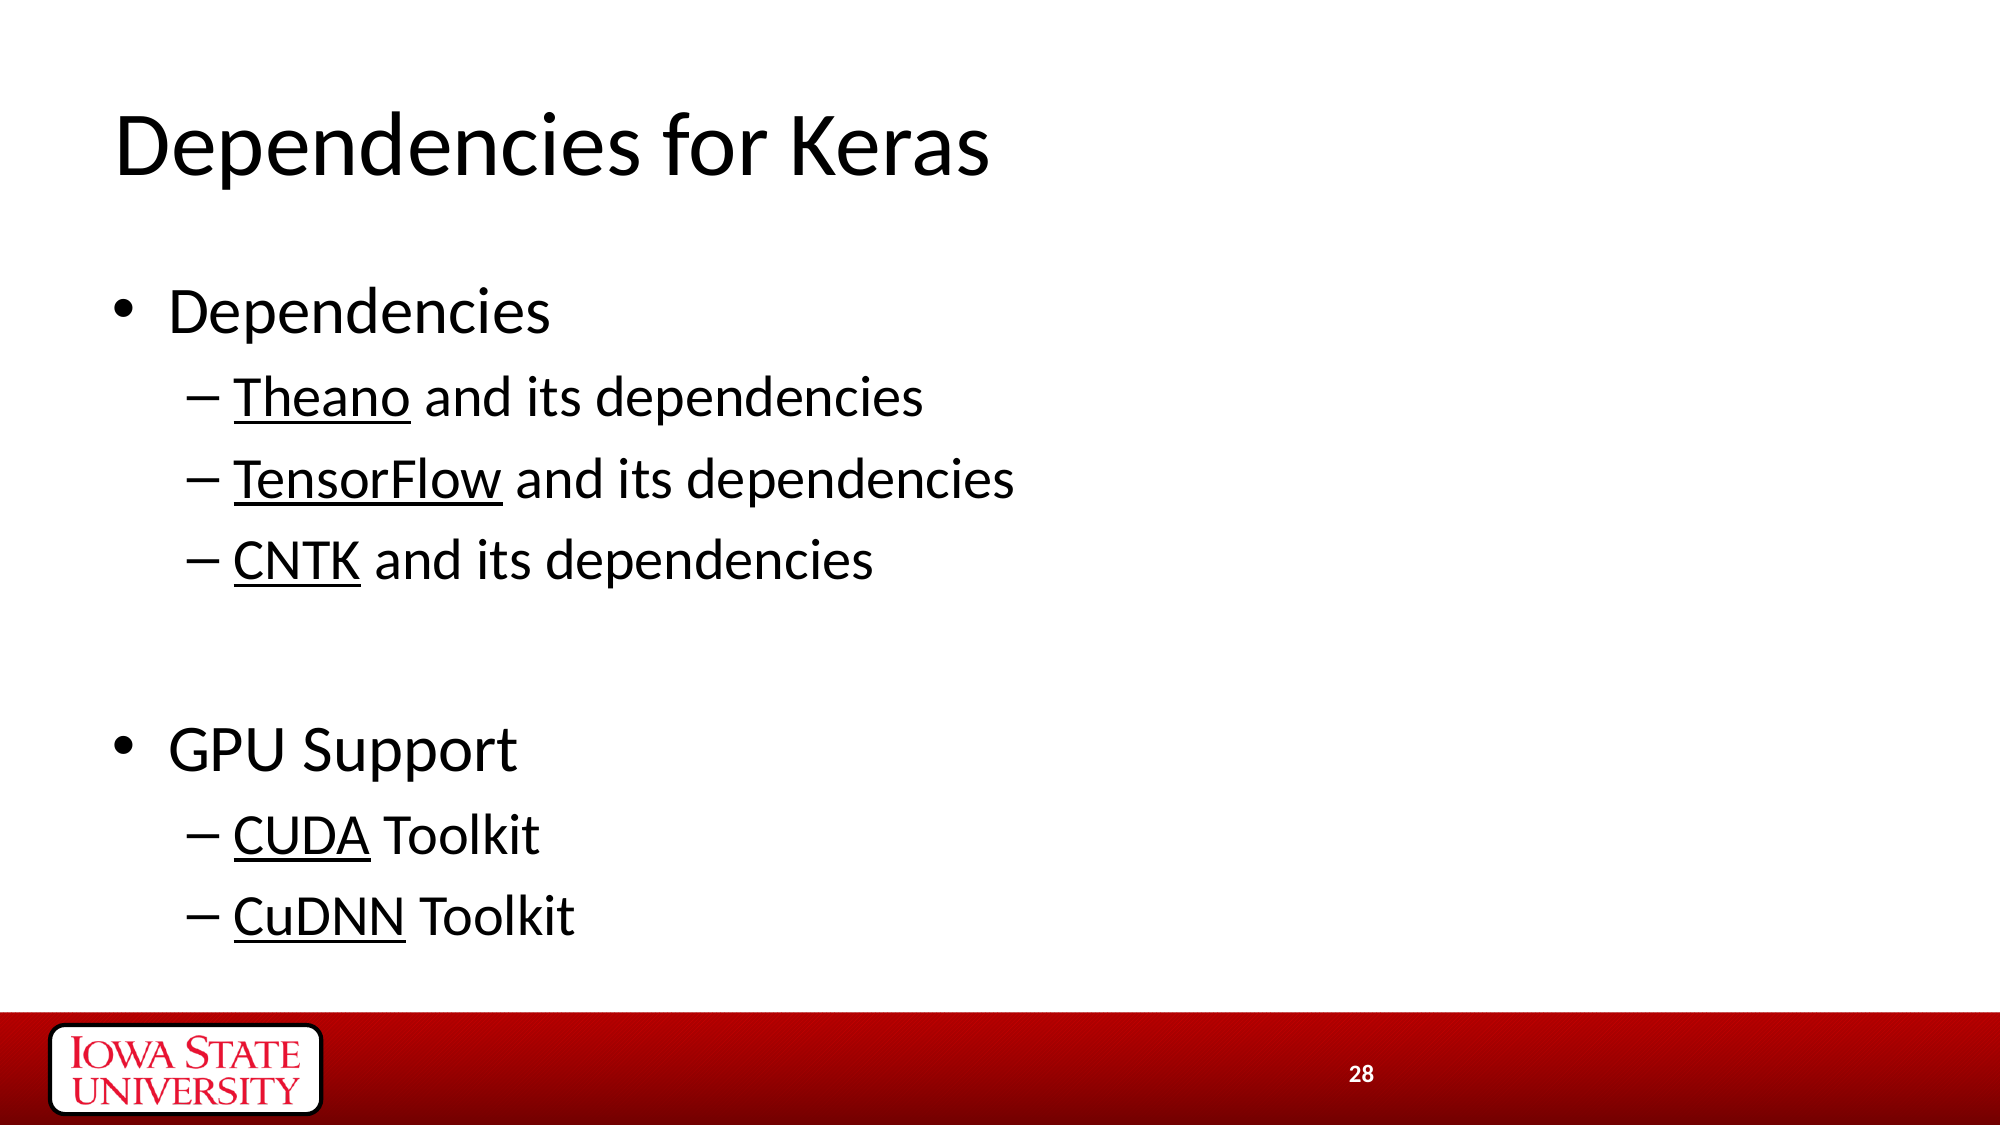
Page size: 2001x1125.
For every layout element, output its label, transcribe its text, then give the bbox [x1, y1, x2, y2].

picture [71, 1035, 300, 1105]
title Dependencies for Keras [99, 45, 1900, 233]
list Dependencies Theano and its dependencies TensorFlow and its dependencies CNTK and its dependencies GPU Support CUDA Toolkit CuDNN Toolkit [96, 259, 1897, 1002]
slide_number 28 [1128, 1042, 1595, 1103]
